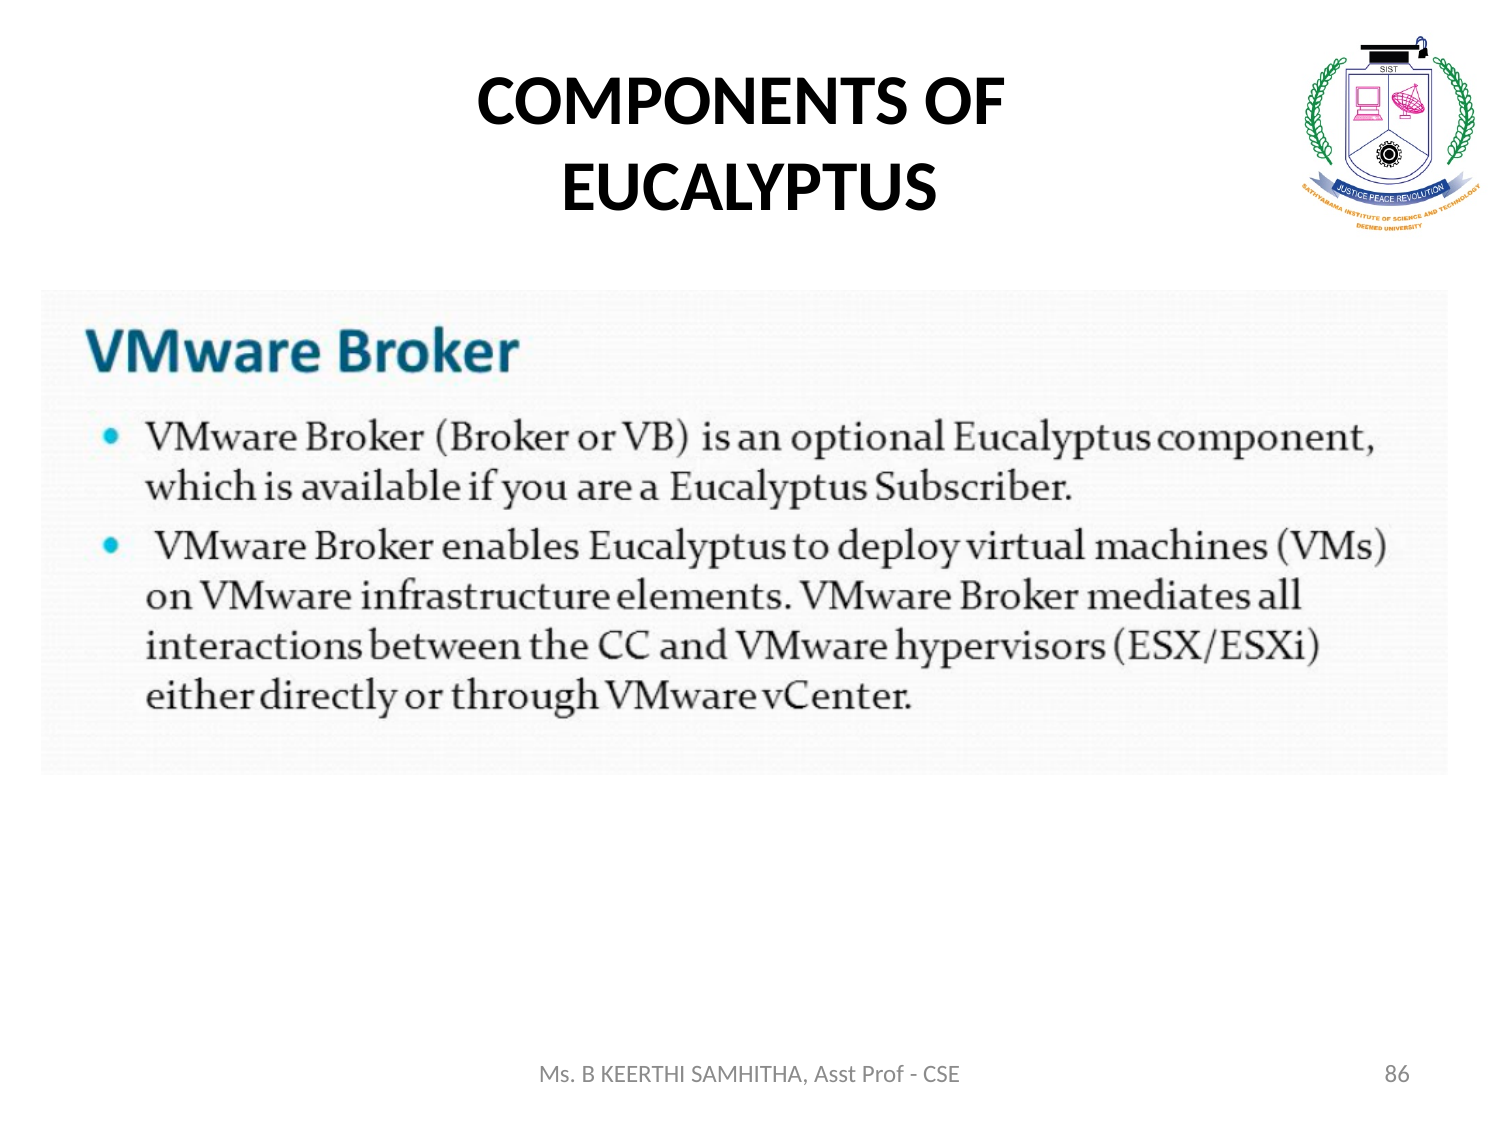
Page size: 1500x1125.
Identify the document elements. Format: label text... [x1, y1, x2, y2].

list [40, 290, 1448, 776]
picture [1280, 30, 1500, 251]
title COMPONENTS OF EUCALYPTUS [75, 45, 1425, 233]
slide_number 86 [1074, 1042, 1425, 1103]
footer Ms. B KEERTHI SAMHITHA, Asst Prof - CSE [512, 1042, 988, 1103]
